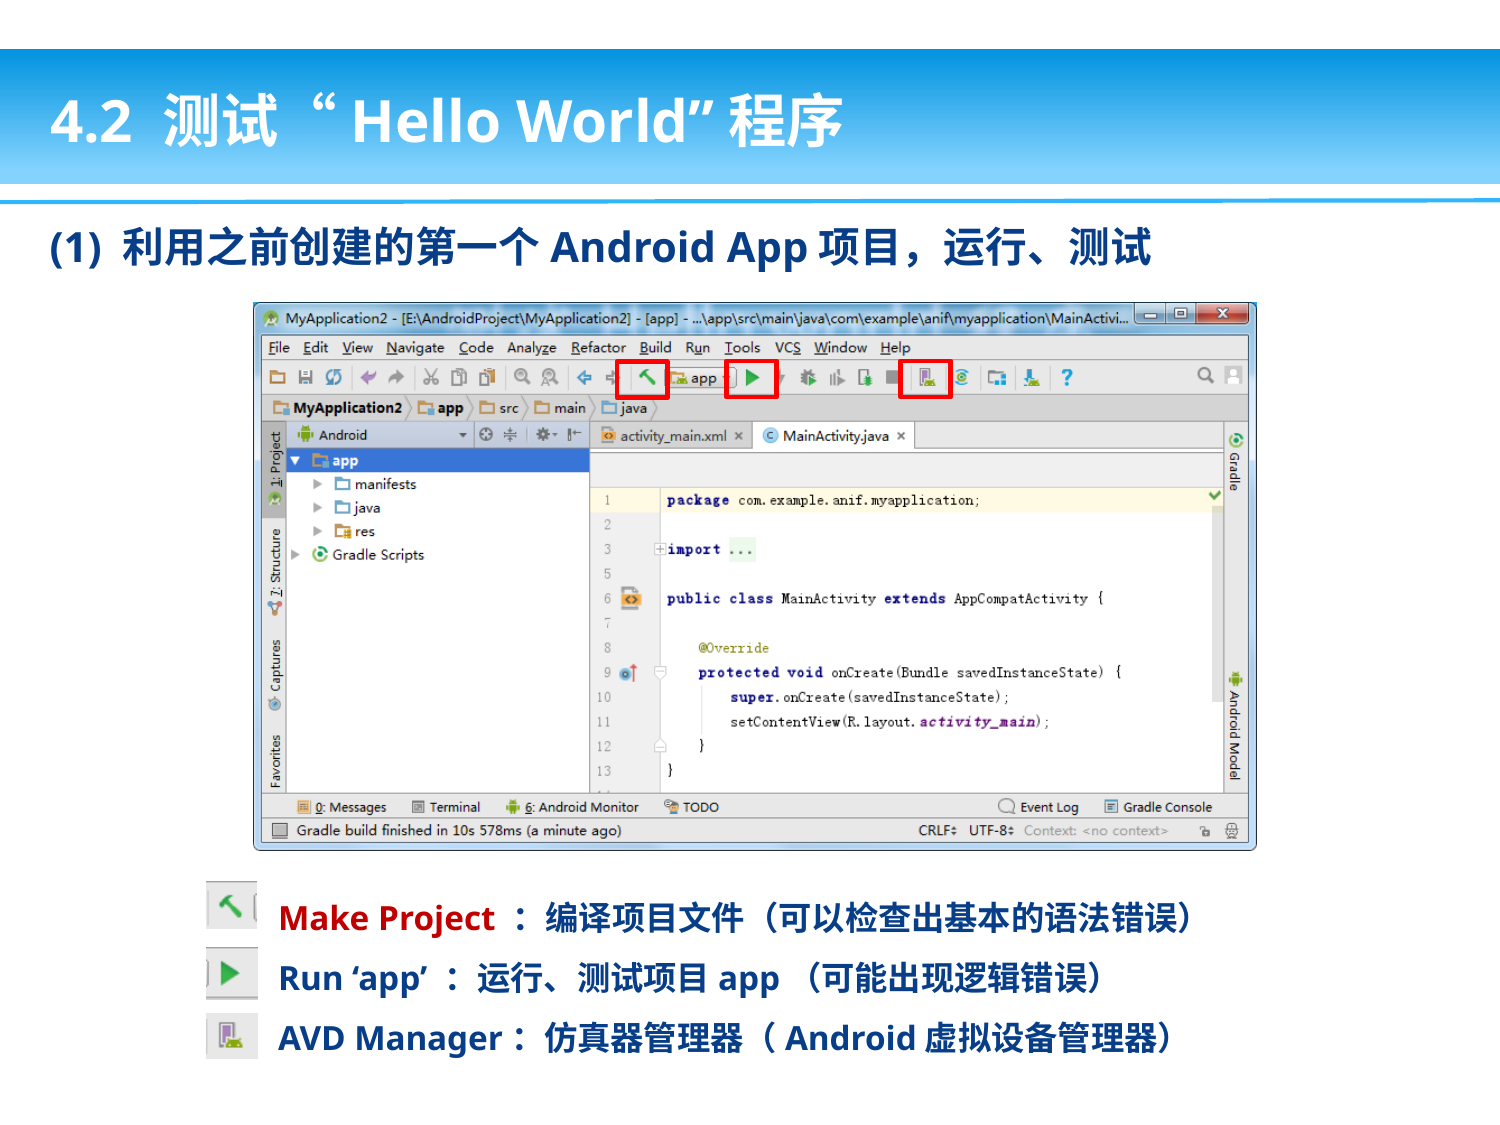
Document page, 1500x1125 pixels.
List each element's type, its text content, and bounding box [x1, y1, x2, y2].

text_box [206, 869, 1341, 1068]
text_box (1) 利用之前创建的第一个Android App项目，运行、测试 [34, 213, 1459, 279]
text_box 4.2 测试“Hello World”程序 [34, 54, 1356, 185]
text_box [253, 302, 1257, 852]
